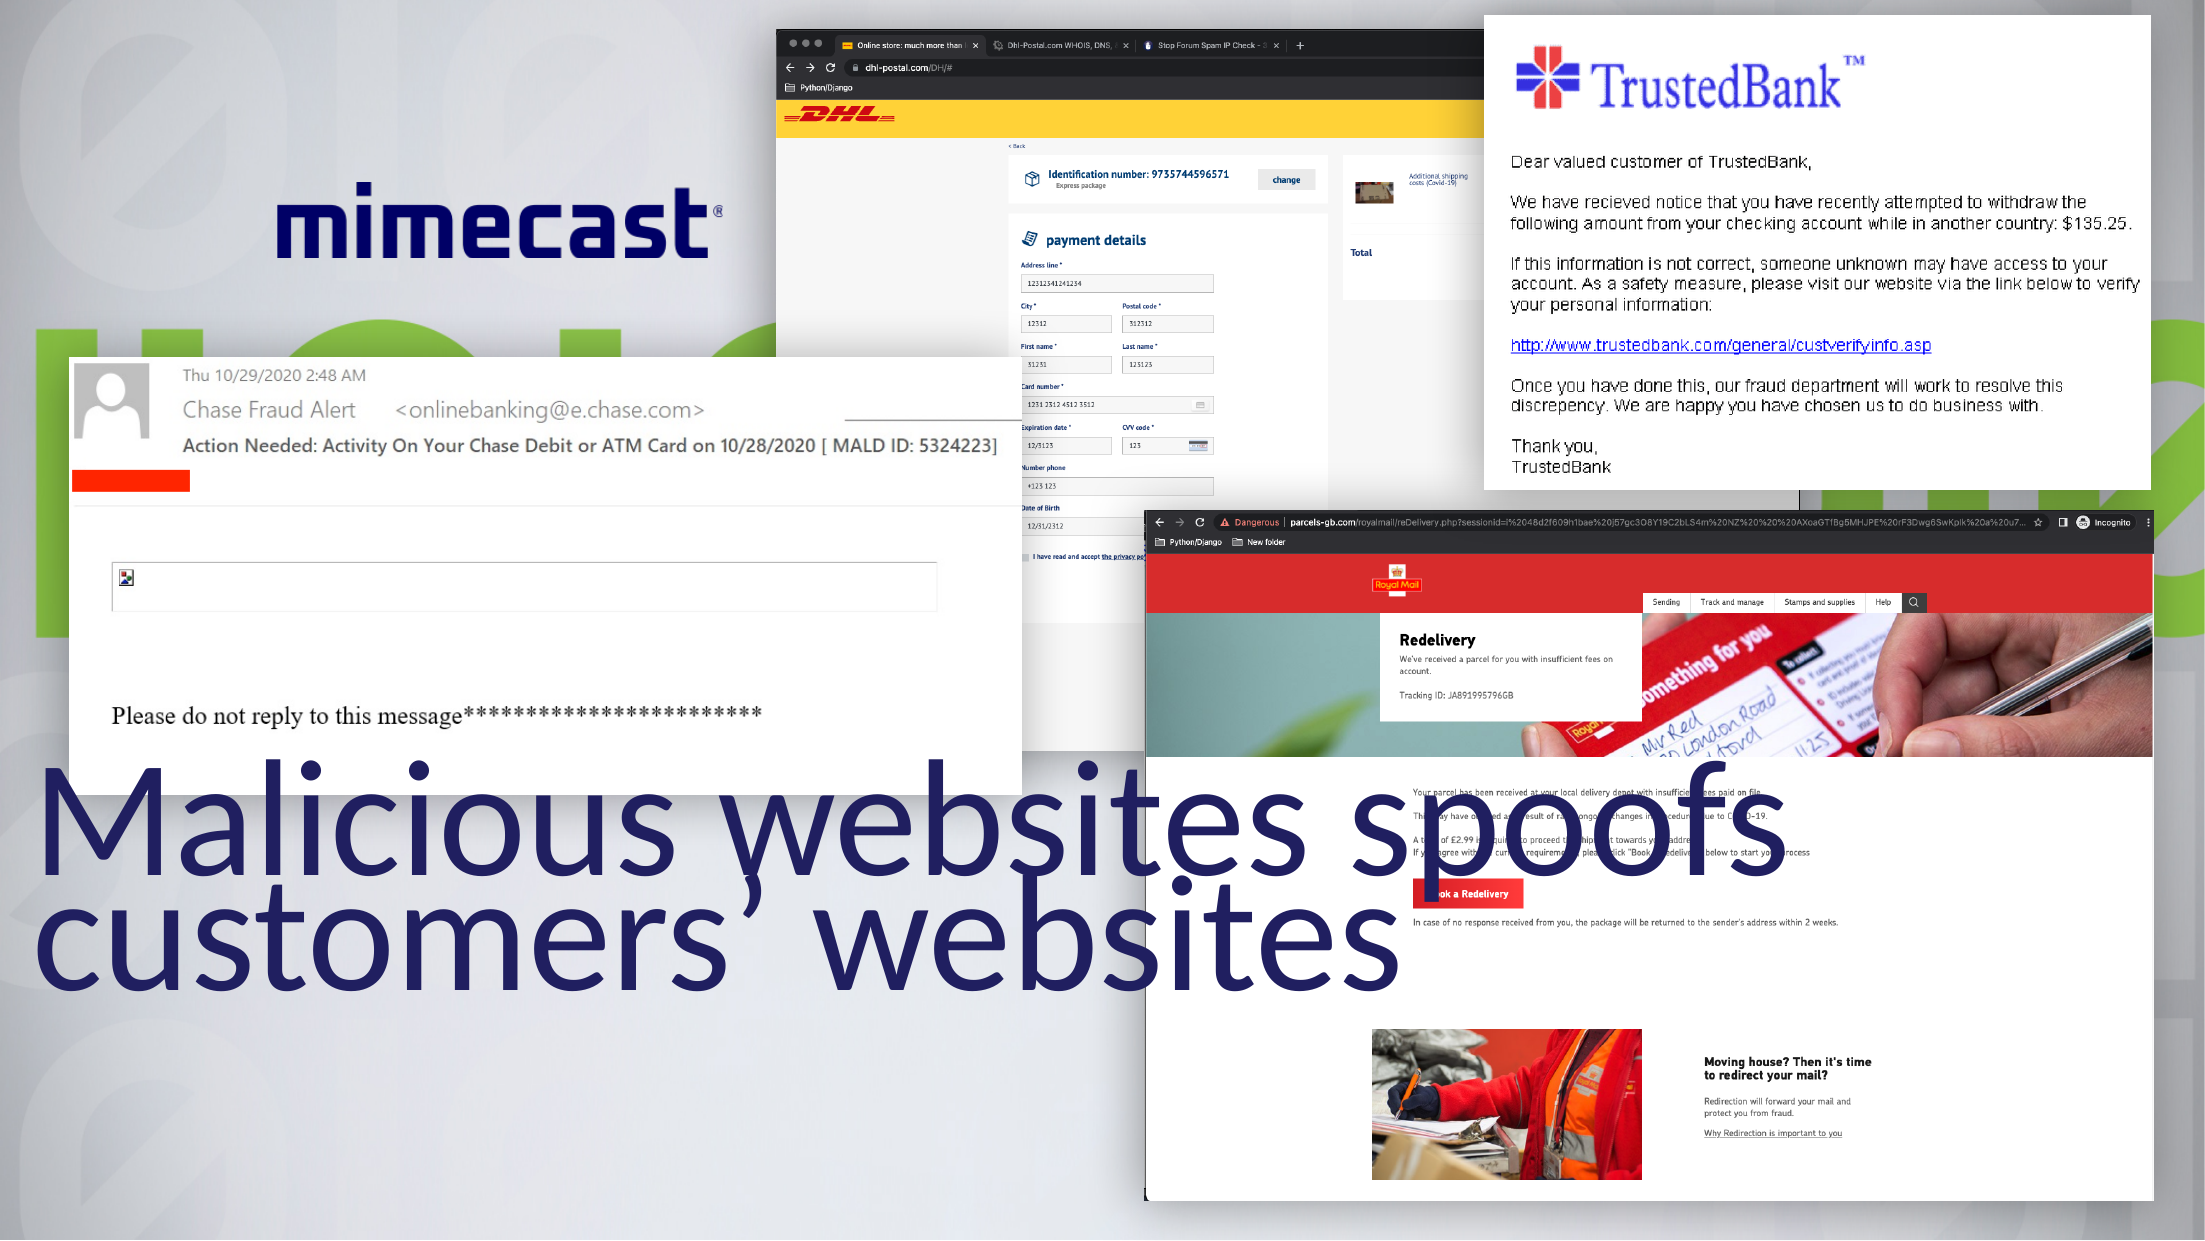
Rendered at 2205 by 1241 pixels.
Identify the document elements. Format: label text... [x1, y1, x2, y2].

picture [0, 0, 2205, 1240]
list Malicious websites spoofs customers’ websites [17, 794, 1144, 1072]
